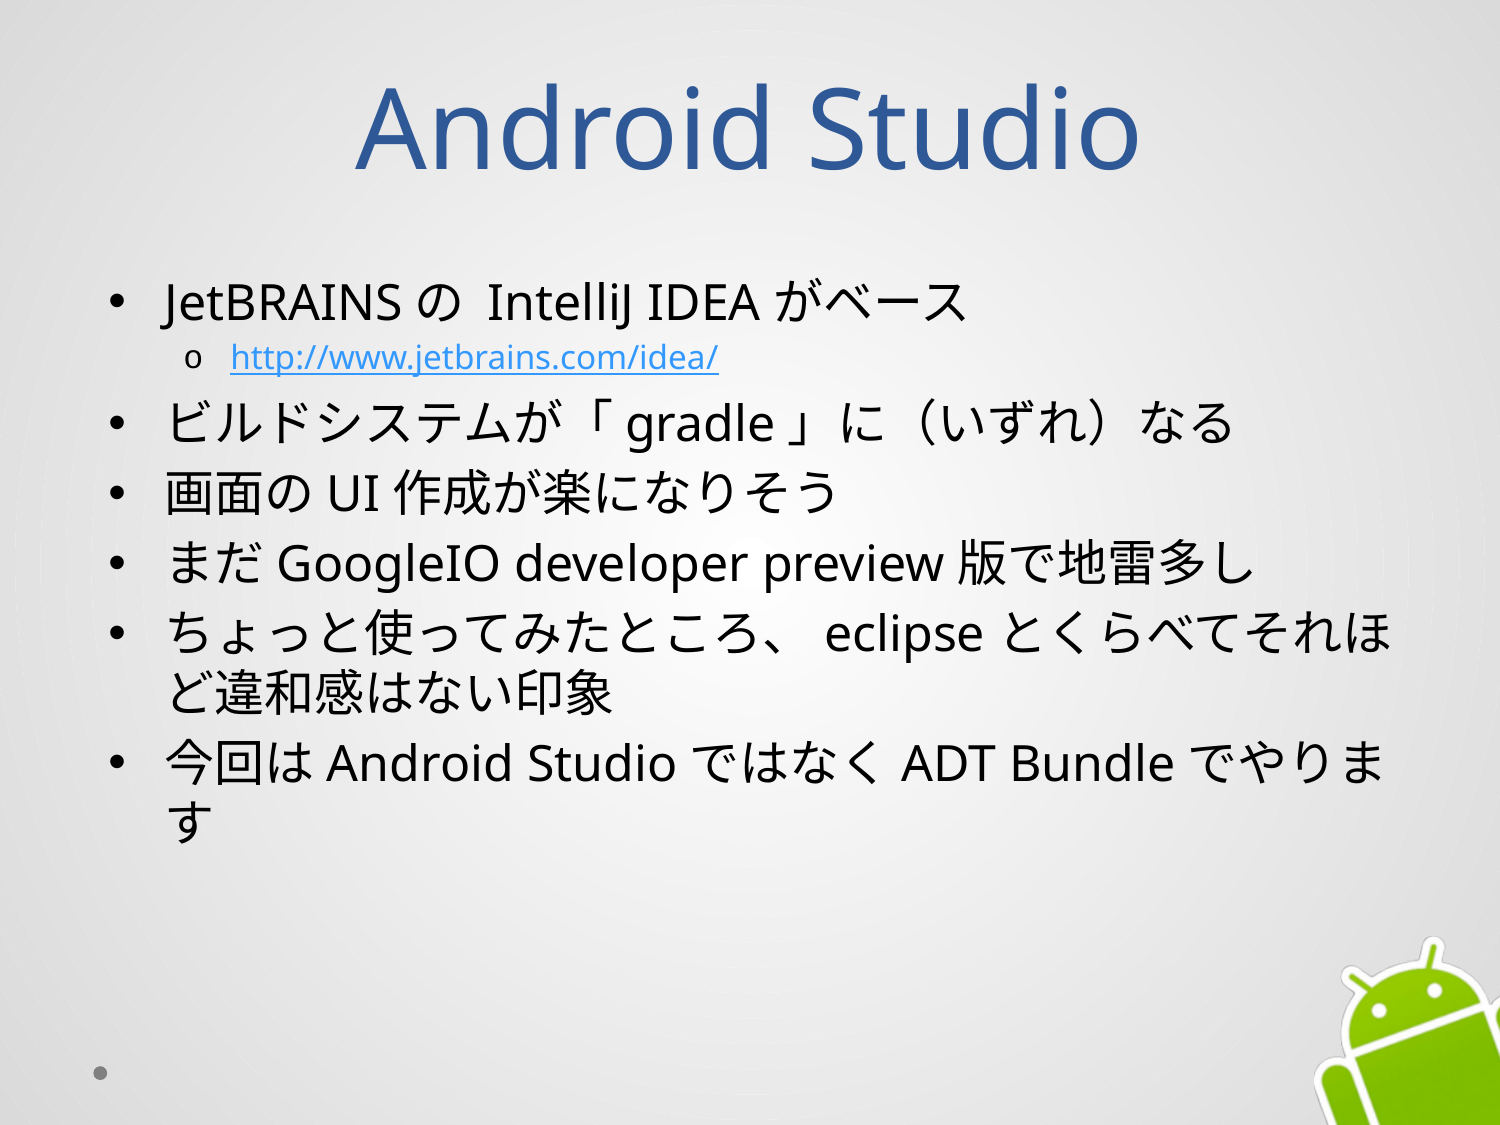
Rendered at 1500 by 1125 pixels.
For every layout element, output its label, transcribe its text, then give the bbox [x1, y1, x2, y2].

list JetBRAINSの IntelliJ IDEAがベース http://www.jetbrains.com/idea/ ビルドシステムが「gradle」に（いずれ）なる 画面のUI作成が楽になりそう まだGoogleIO developer preview版で地雷多し ちょっと使ってみたところ、eclipseとくらべてそれほど違和感はない印象 今回はAndroid StudioではなくADT Bundleでやります [93, 262, 1425, 917]
title Android Studio [75, 0, 1425, 263]
